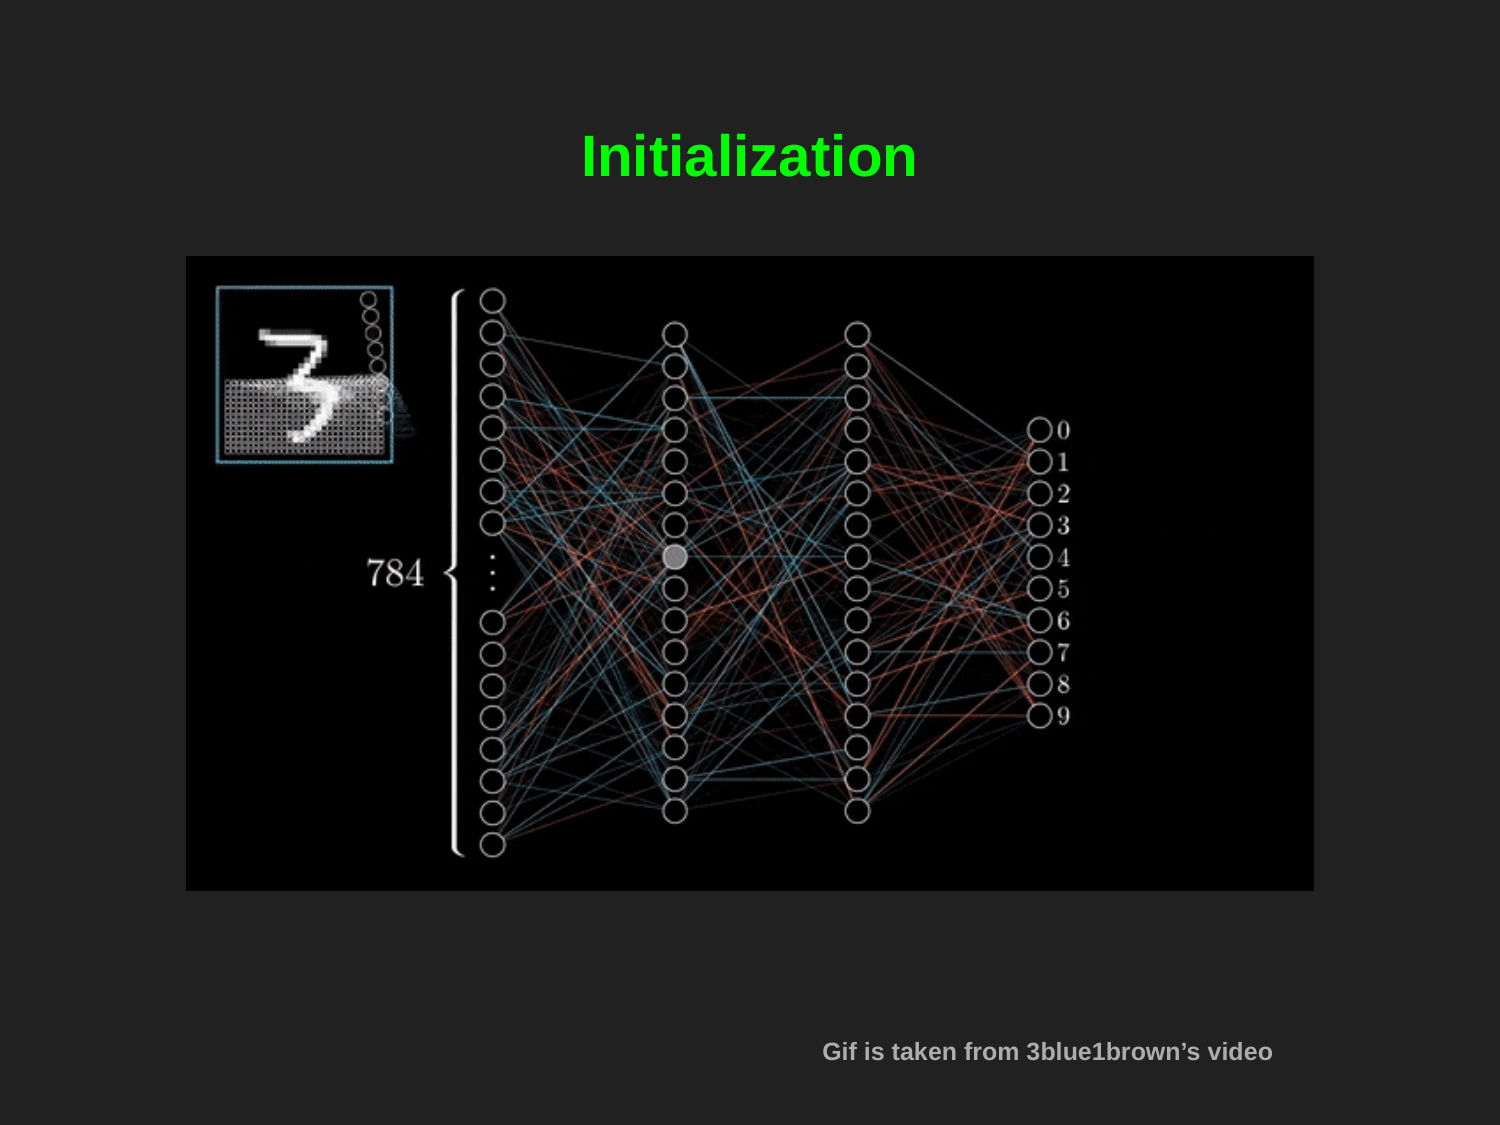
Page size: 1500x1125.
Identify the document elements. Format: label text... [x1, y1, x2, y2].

picture [186, 256, 1314, 891]
subtitle Gif is taken from 3blue1brown’s video [795, 1020, 1301, 1125]
subtitle Initialization [51, 103, 1449, 277]
